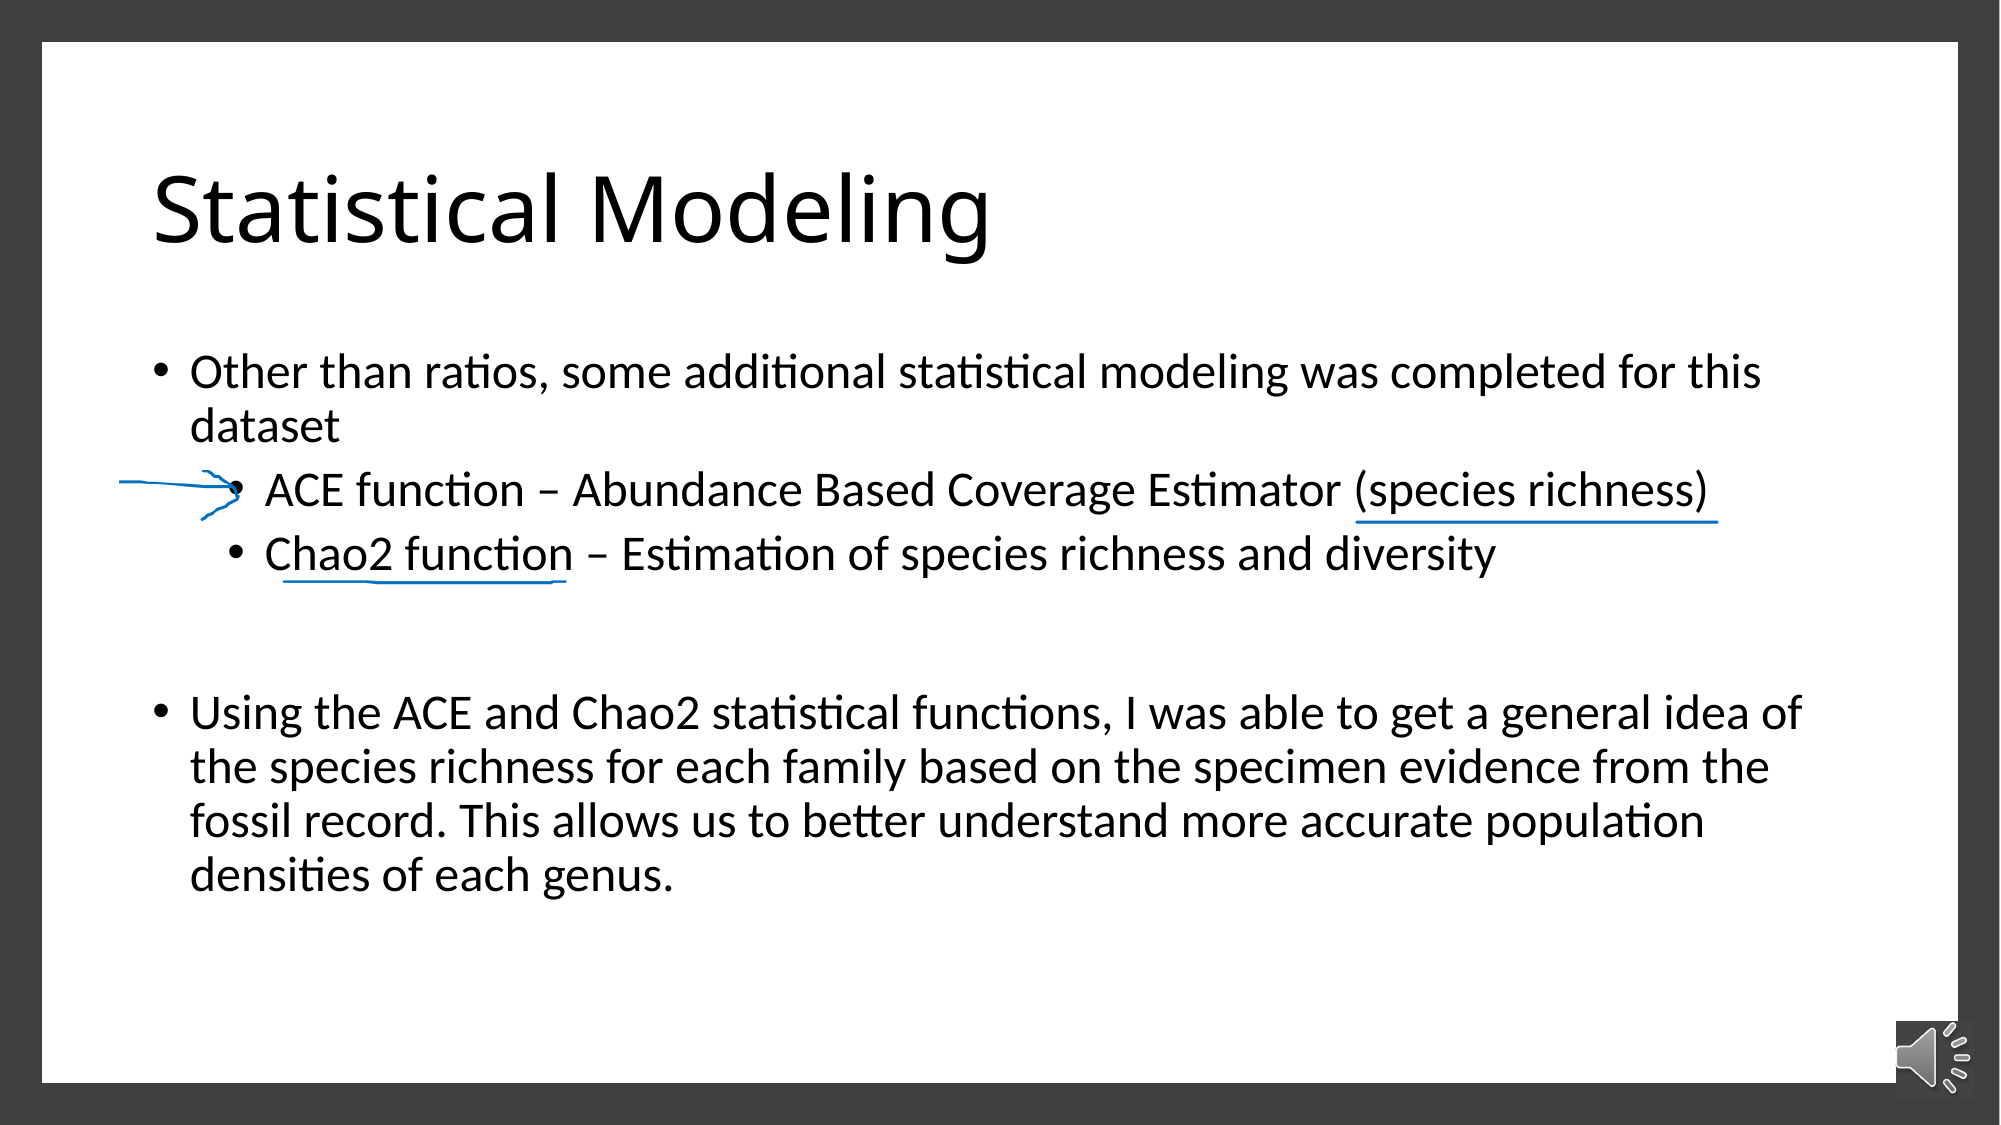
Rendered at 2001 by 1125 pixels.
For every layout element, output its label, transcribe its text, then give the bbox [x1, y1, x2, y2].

title Statistical Modeling [137, 103, 1863, 322]
text_box [52, 51, 1948, 1073]
list Other than ratios, some additional statistical modeling was completed for this dataset ACE function – Abundance Based Coverage Estimator (species richness) Chao2 function – Estimation of species richness and diversity Using the ACE and Chao2 statistical functions, I was able to get a general idea of the species richness for each family based on the specimen evidence from the fossil record. This allows us to better understand more accurate population densities of each genus. [137, 337, 1863, 973]
text_box [0, 0, 2000, 1125]
picture [1894, 1019, 1975, 1100]
picture [119, 470, 1728, 594]
